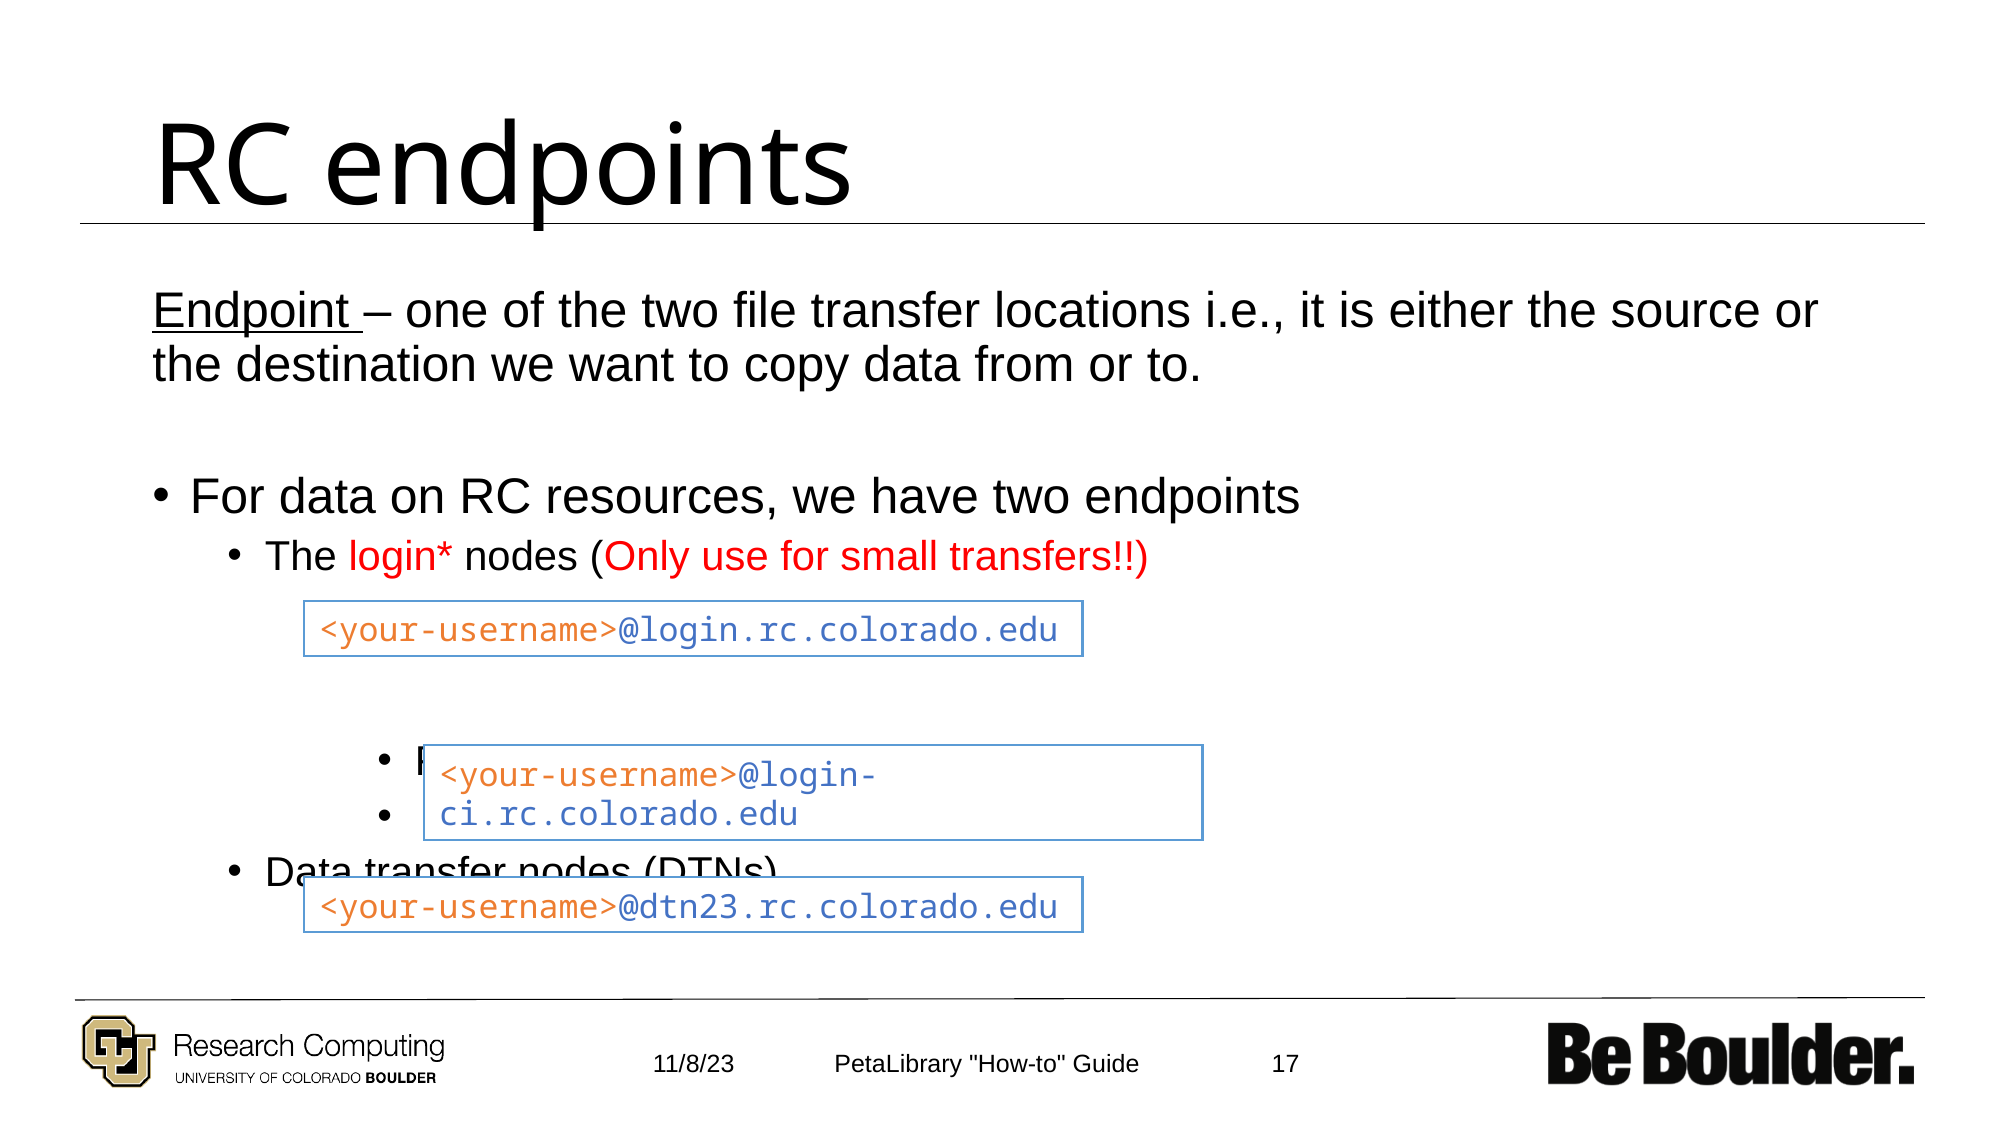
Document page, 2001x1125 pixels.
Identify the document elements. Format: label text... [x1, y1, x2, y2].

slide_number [637, 1032, 772, 1093]
title RC endpoints [137, 59, 1863, 277]
picture [1524, 1015, 1938, 1088]
slide_number 17 [1202, 1032, 1315, 1093]
text_box <your-username>@login-ci.rc.colorado.edu [423, 744, 1204, 841]
picture [81, 1015, 444, 1088]
footer PetaLibrary "How-to" Guide [772, 1032, 1202, 1093]
list Endpoint – one of the two file transfer locations i.e., it is either the source or the destination we want to copy data from or to. For data on RC resources, we have two endpoints The login* nodes (Only use for small transfers!!) For RMACC (@xsede.org) accounts: Data transfer nodes (DTNs) [137, 277, 1863, 961]
text_box <your-username>@login.rc.colorado.edu [303, 600, 1084, 657]
text_box <your-username>@dtn23.rc.colorado.edu [303, 876, 1084, 933]
